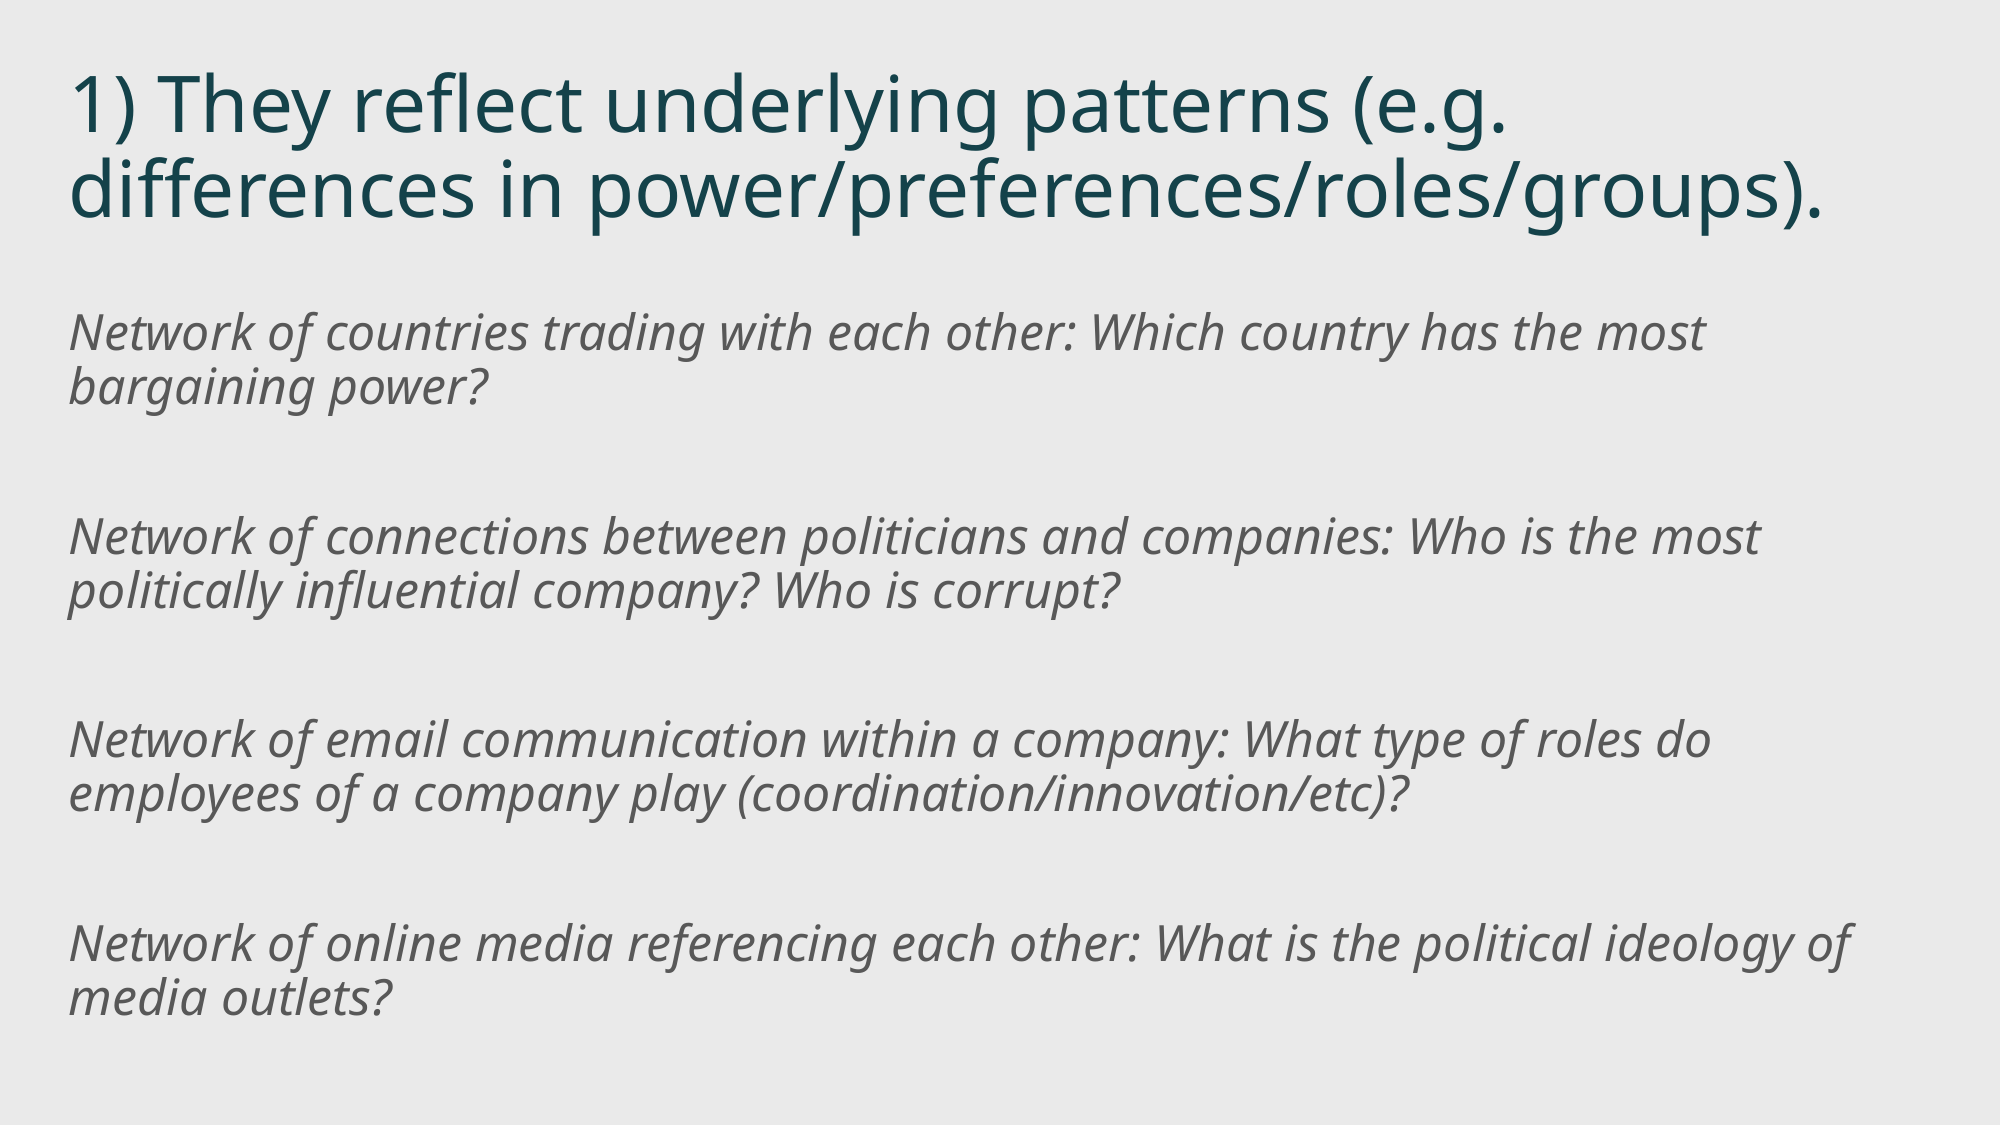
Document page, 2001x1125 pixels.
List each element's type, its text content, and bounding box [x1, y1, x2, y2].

list Network of countries trading with each other: Which country has the most bargaining power? Network of connections between politicians and companies: Who is the most politically influential company? Who is corrupt? Network of email communication within a company: What type of roles do employees of a company play (coordination/innovation/etc)? Network of online media referencing each other: What is the political ideology of media outlets? [53, 299, 1947, 1050]
title 1) They reflect underlying patterns (e.g. differences in power/preferences/roles/groups). [53, 57, 1857, 253]
